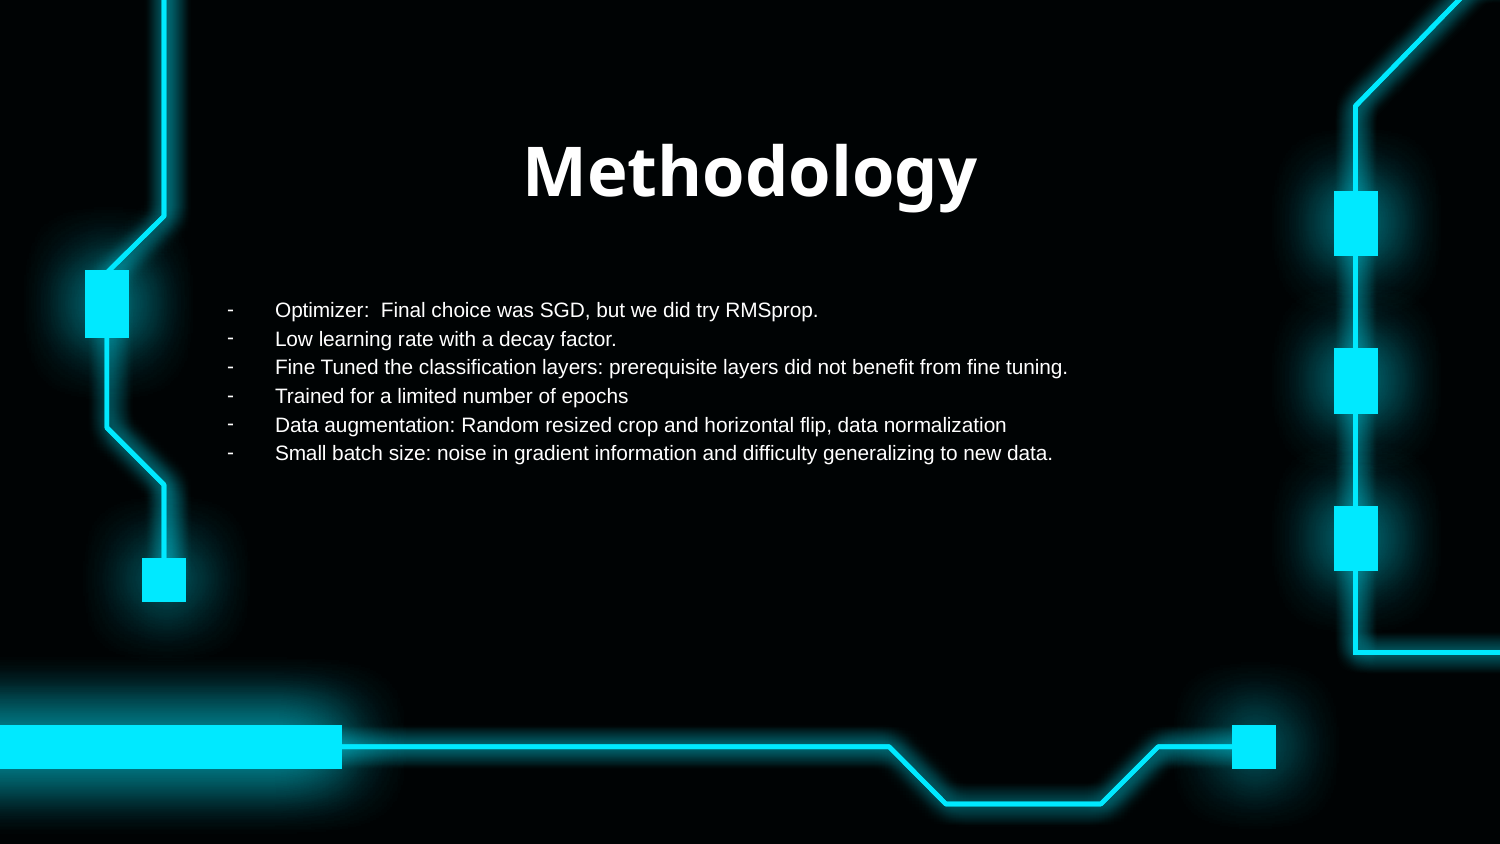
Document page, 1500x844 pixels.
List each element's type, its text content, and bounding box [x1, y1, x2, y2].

list Optimizer: Final choice was SGD, but we did try RMSprop. Low learning rate with a decay factor. Fine Tuned the classification layers: prerequisite layers did not benefit from fine tuning. Trained for a limited number of epochs Data augmentation: Random resized crop and horizontal flip, data normalization Small batch size: noise in gradient information and difficulty generalizing to new data. [185, 227, 1169, 700]
title Methodology [277, 71, 1223, 266]
